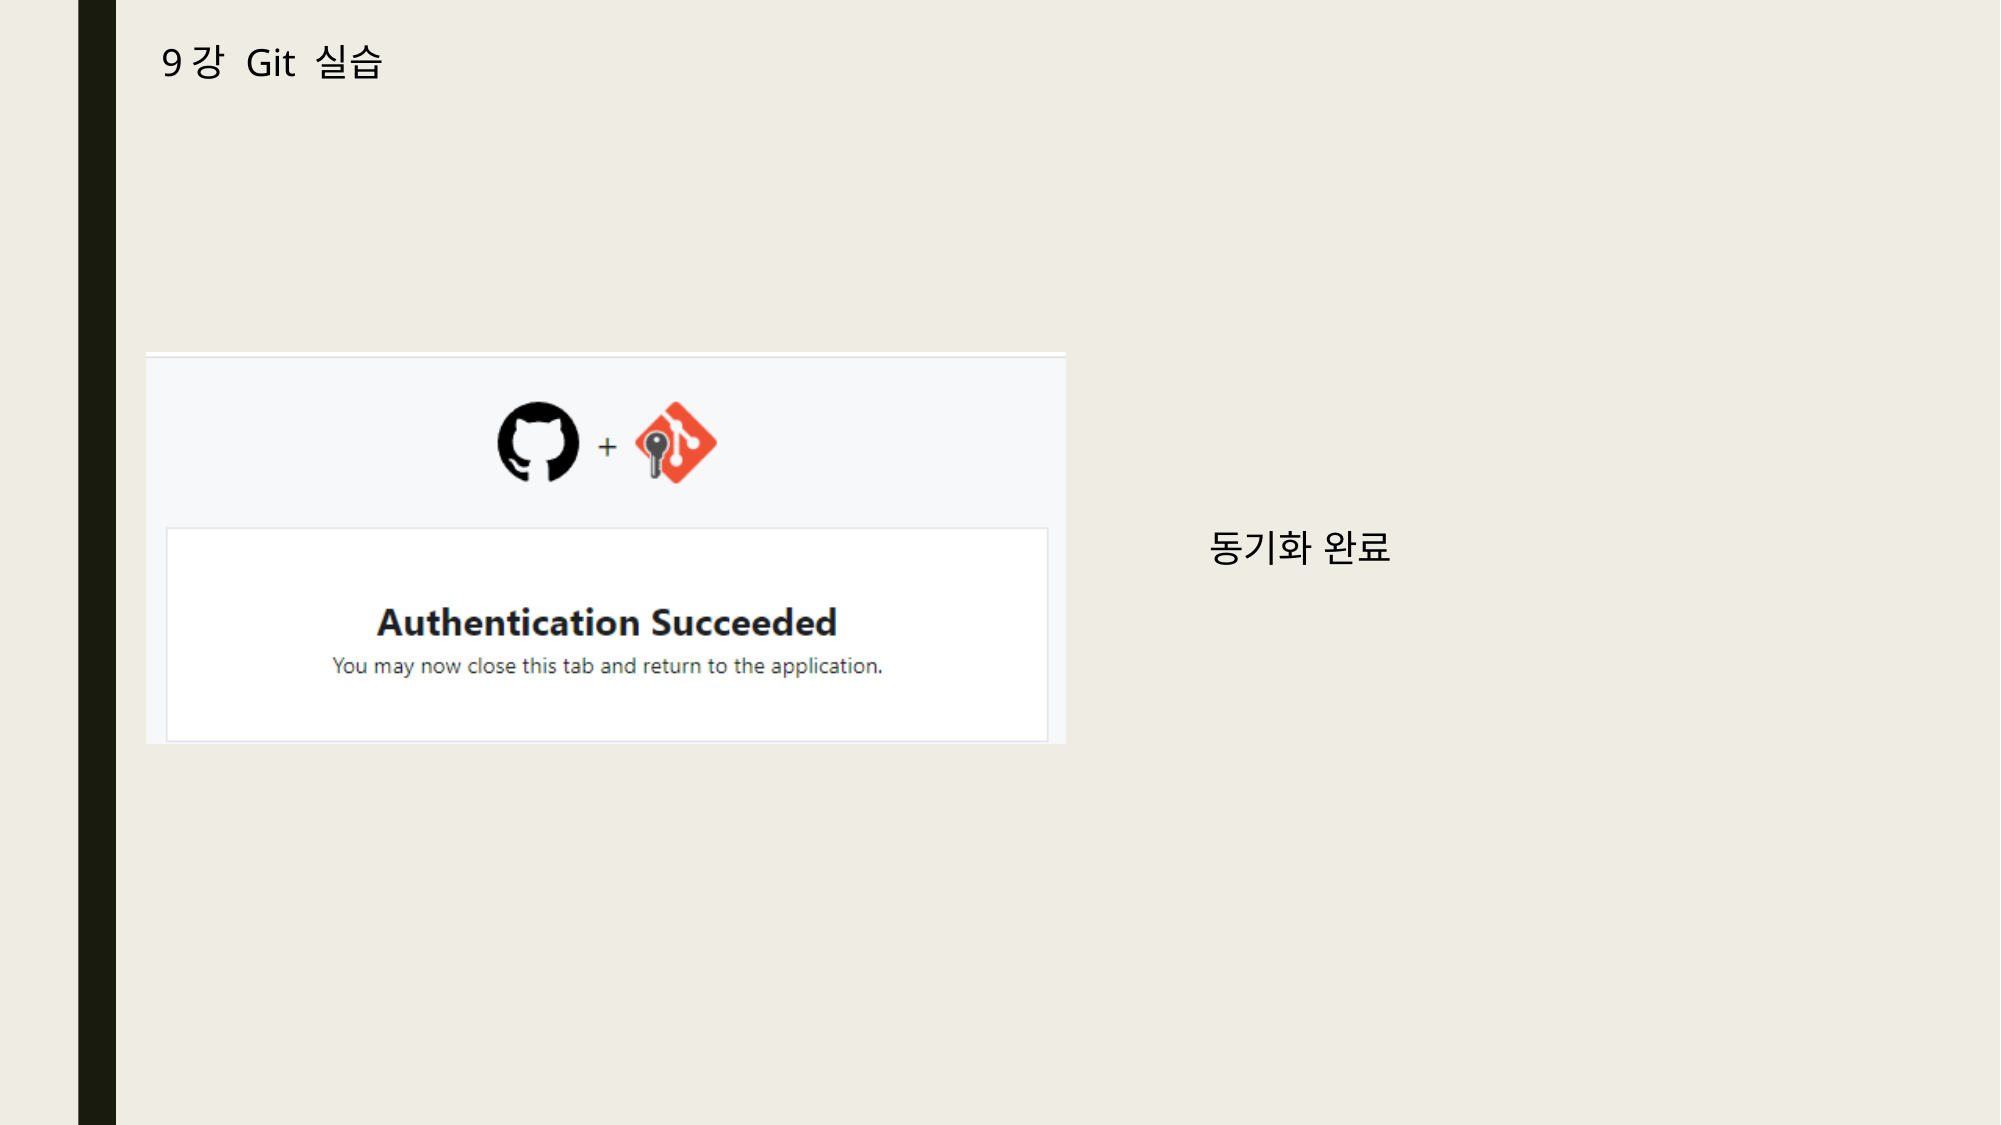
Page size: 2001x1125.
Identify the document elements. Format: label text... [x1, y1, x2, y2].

text_box 동기화 완료 [1194, 518, 1735, 578]
picture [146, 352, 1066, 744]
text_box 9강 Git 실습 [146, 32, 1559, 92]
